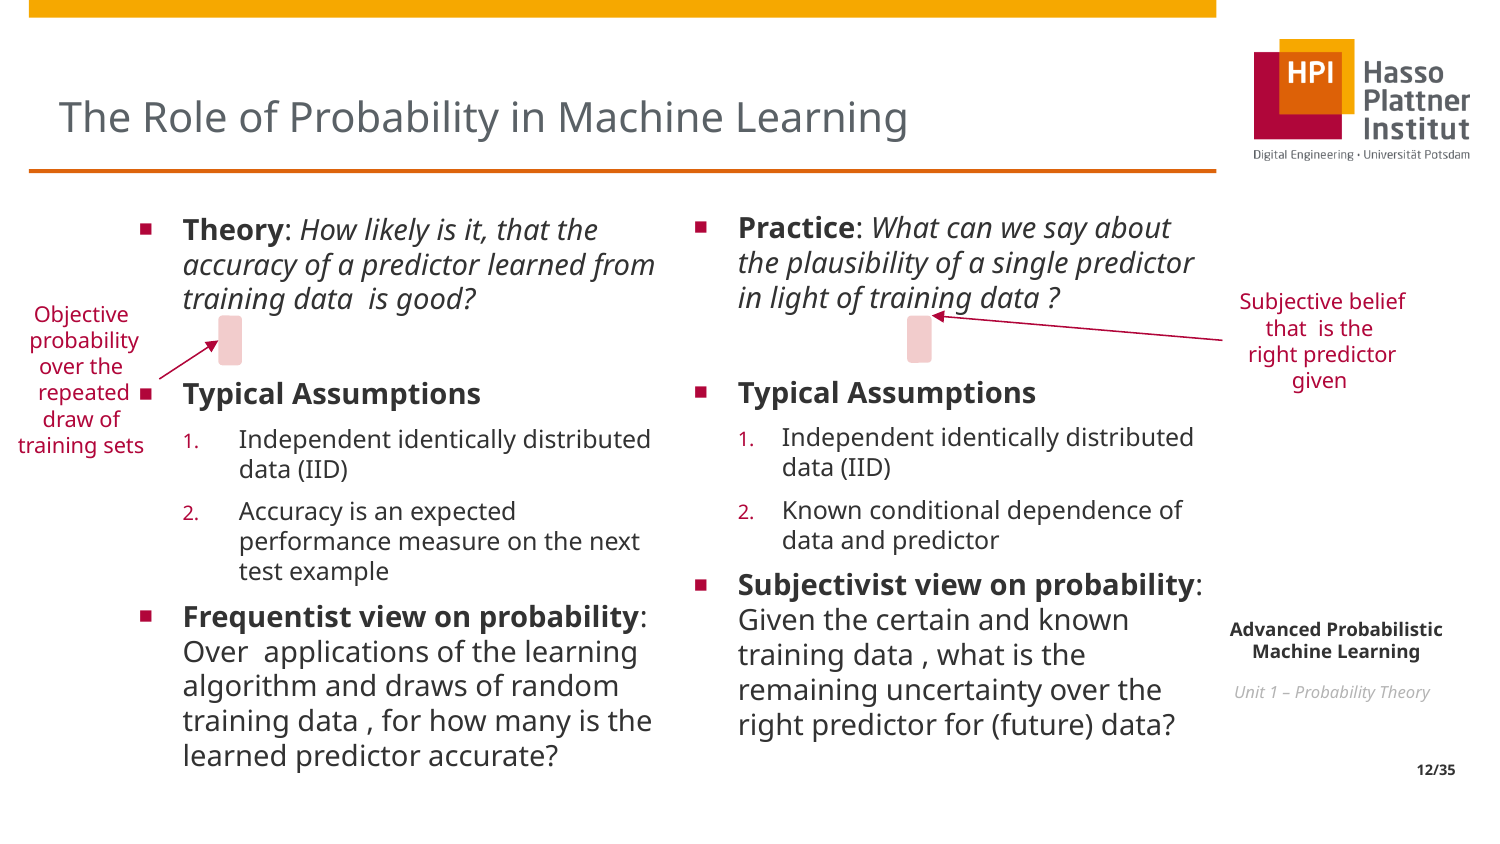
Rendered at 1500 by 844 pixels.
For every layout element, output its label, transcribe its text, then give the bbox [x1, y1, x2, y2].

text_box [931, 315, 1223, 341]
text_box [905, 313, 934, 365]
title The Role of Probability in Machine Learning [58, 17, 1187, 170]
text_box [216, 313, 245, 368]
picture [1254, 39, 1470, 161]
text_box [159, 340, 219, 380]
